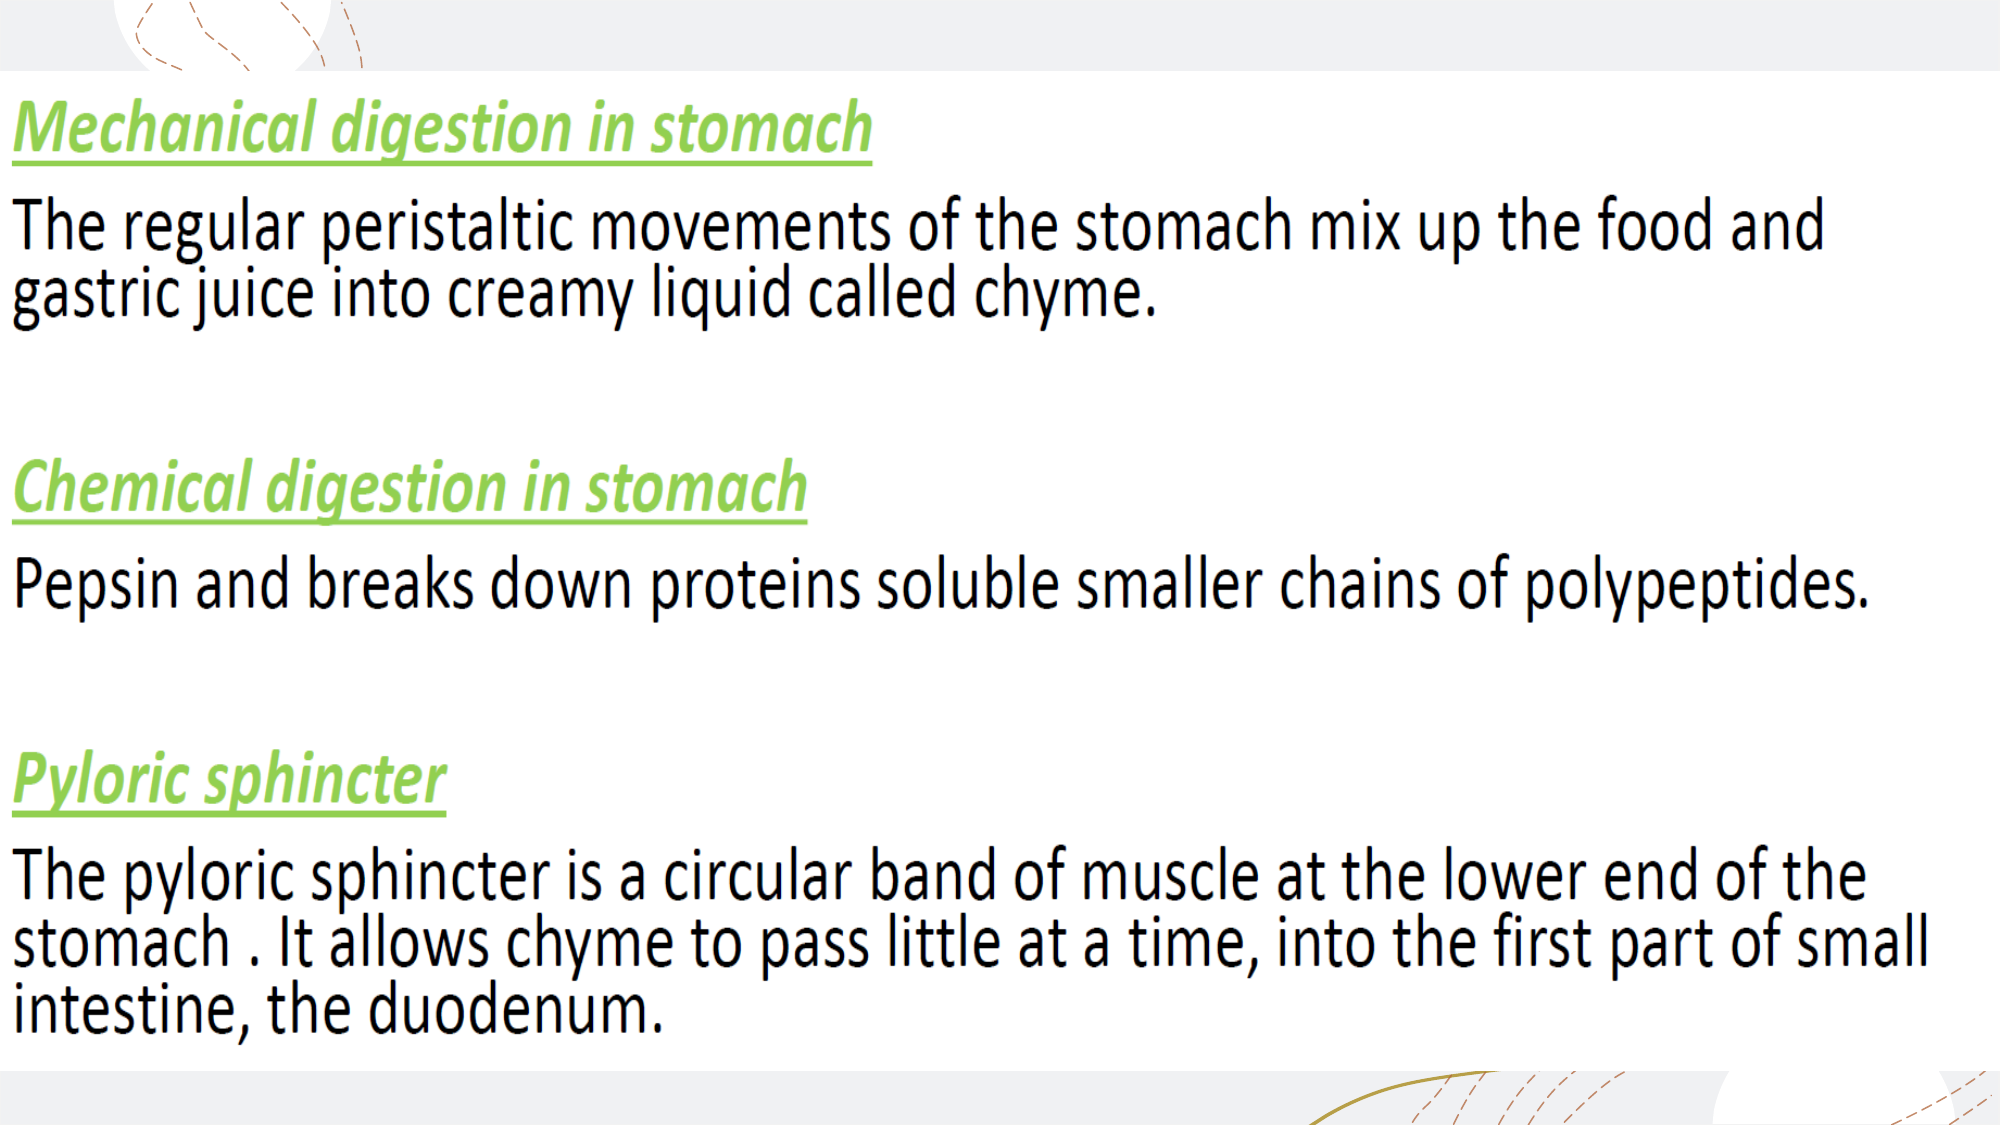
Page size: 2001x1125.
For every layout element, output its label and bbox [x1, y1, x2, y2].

picture [0, 71, 2000, 1071]
